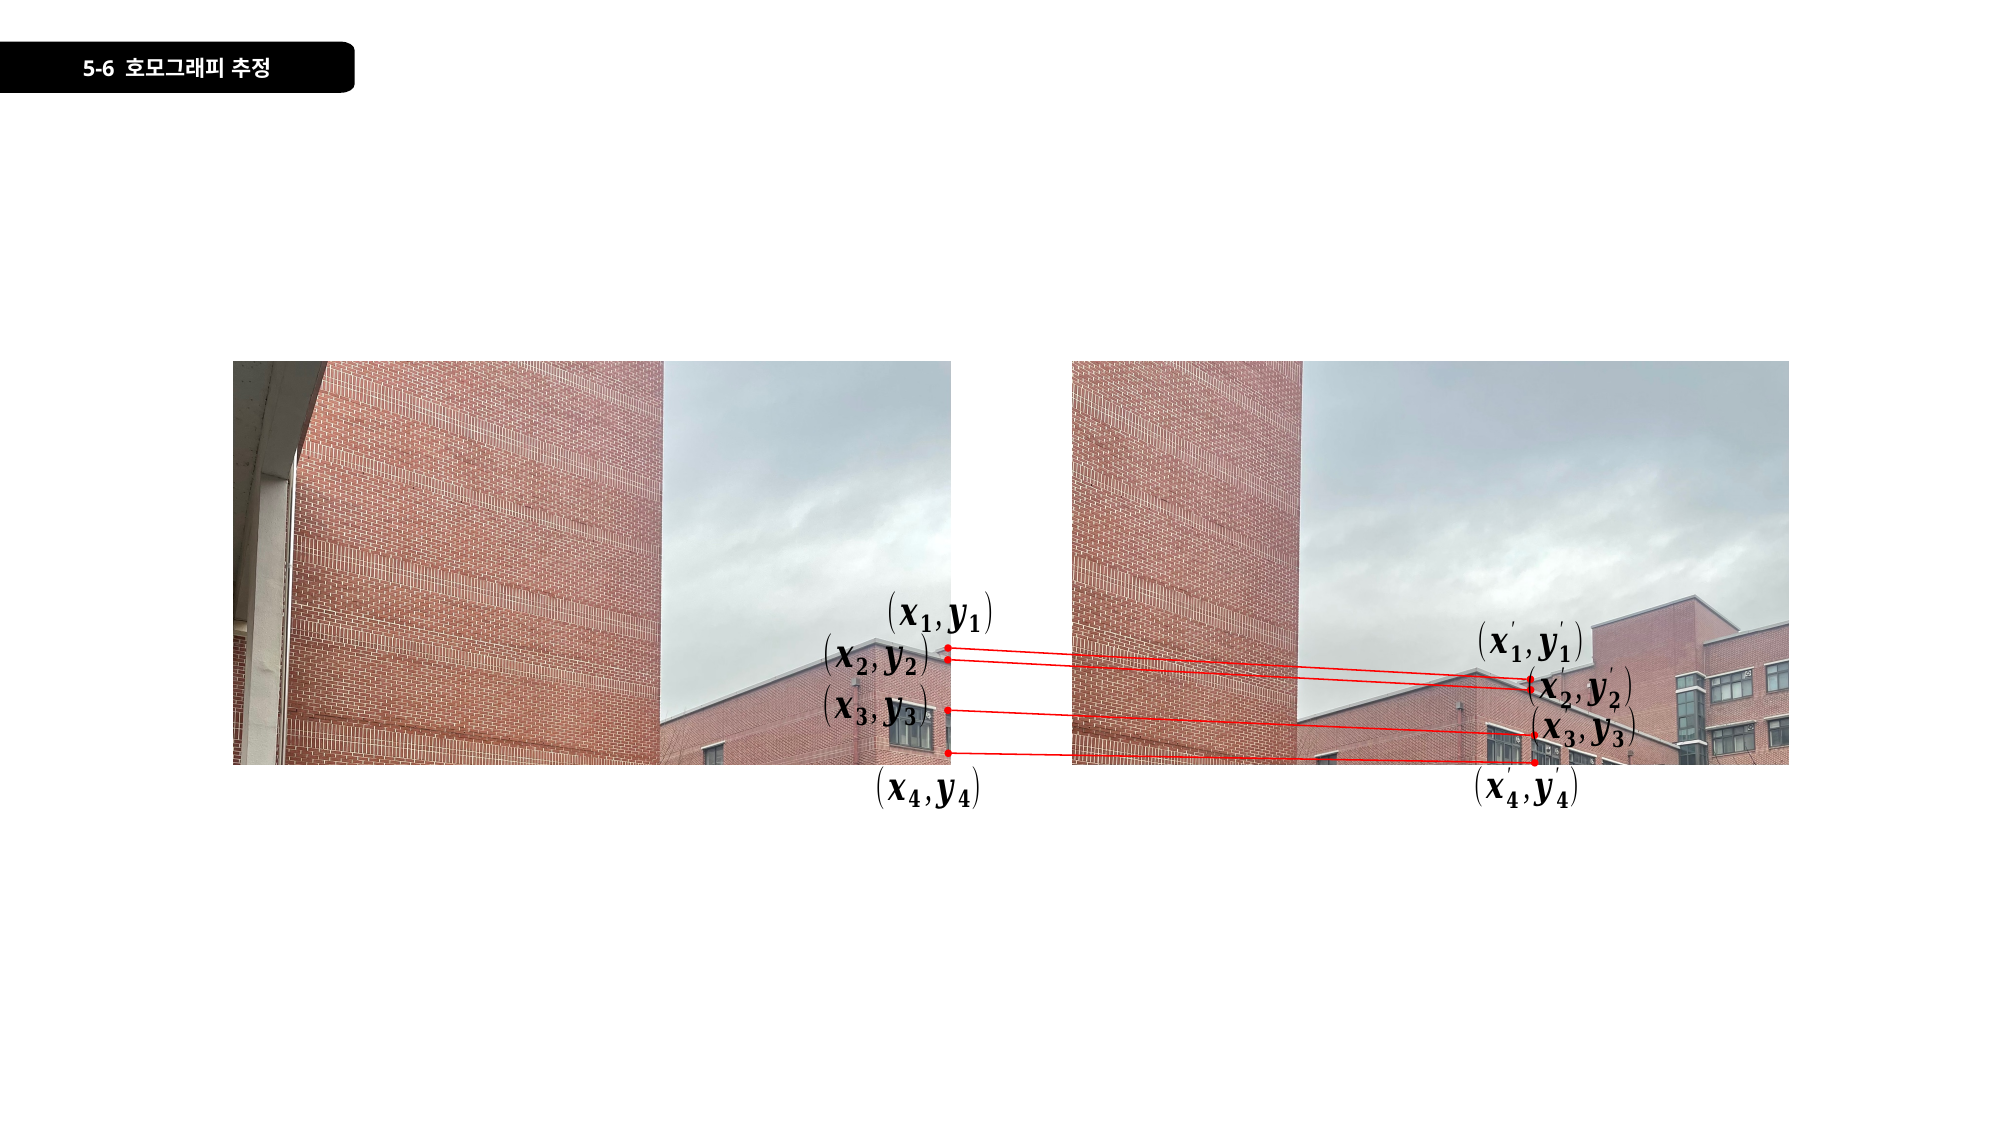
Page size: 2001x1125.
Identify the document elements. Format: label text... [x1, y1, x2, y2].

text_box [951, 647, 1527, 659]
picture [1072, 361, 1789, 765]
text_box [951, 659, 1527, 690]
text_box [951, 753, 1531, 763]
text_box 5-6 호모그래피 추정 [0, 40, 356, 94]
picture [233, 361, 951, 765]
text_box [951, 710, 1531, 736]
